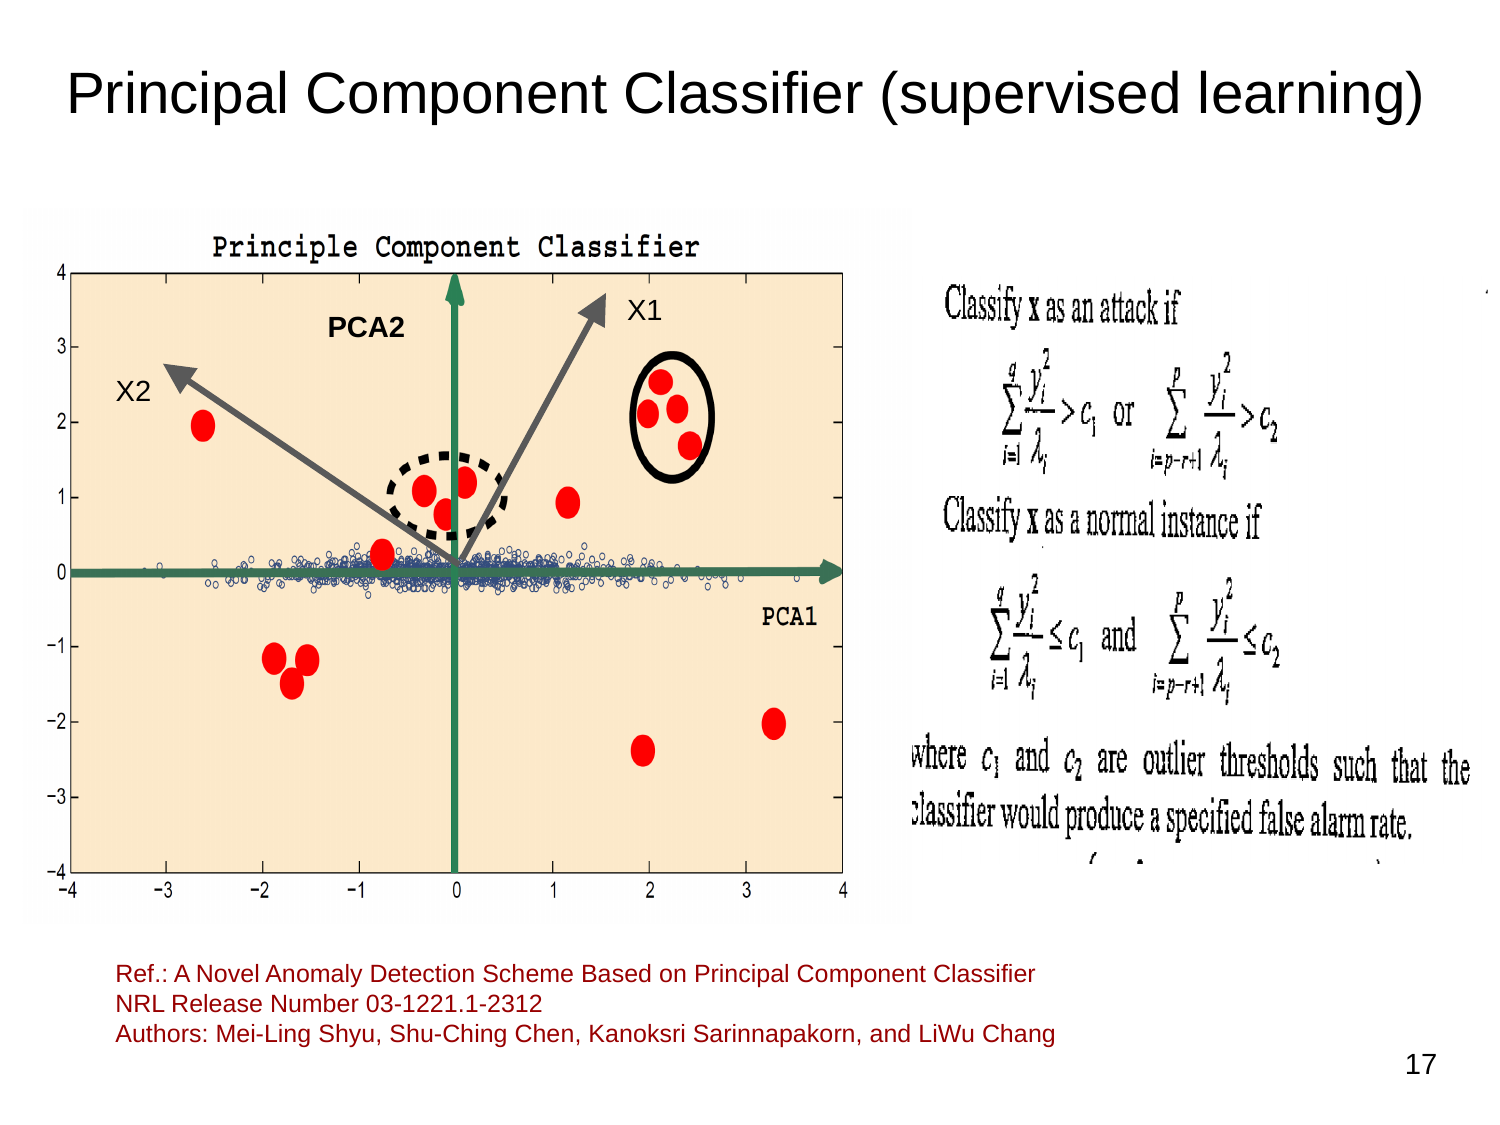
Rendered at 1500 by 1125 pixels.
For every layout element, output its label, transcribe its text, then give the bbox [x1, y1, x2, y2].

text_box Ref.: A Novel Anomaly Detection Scheme Based on Principal Component Classifier NRL Release Number 03-1221.1-2312 Authors: Mei-Ling Shyu, Shu-Ching Chen, Kanoksri Sarinnapakorn, and LiWu Chang [100, 942, 1371, 1072]
title Principal Component Classifier (supervised learning) [51, 40, 1449, 166]
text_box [162, 363, 460, 565]
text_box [461, 292, 607, 560]
picture [22, 208, 1500, 924]
slide_number 17 [1389, 1019, 1480, 1106]
